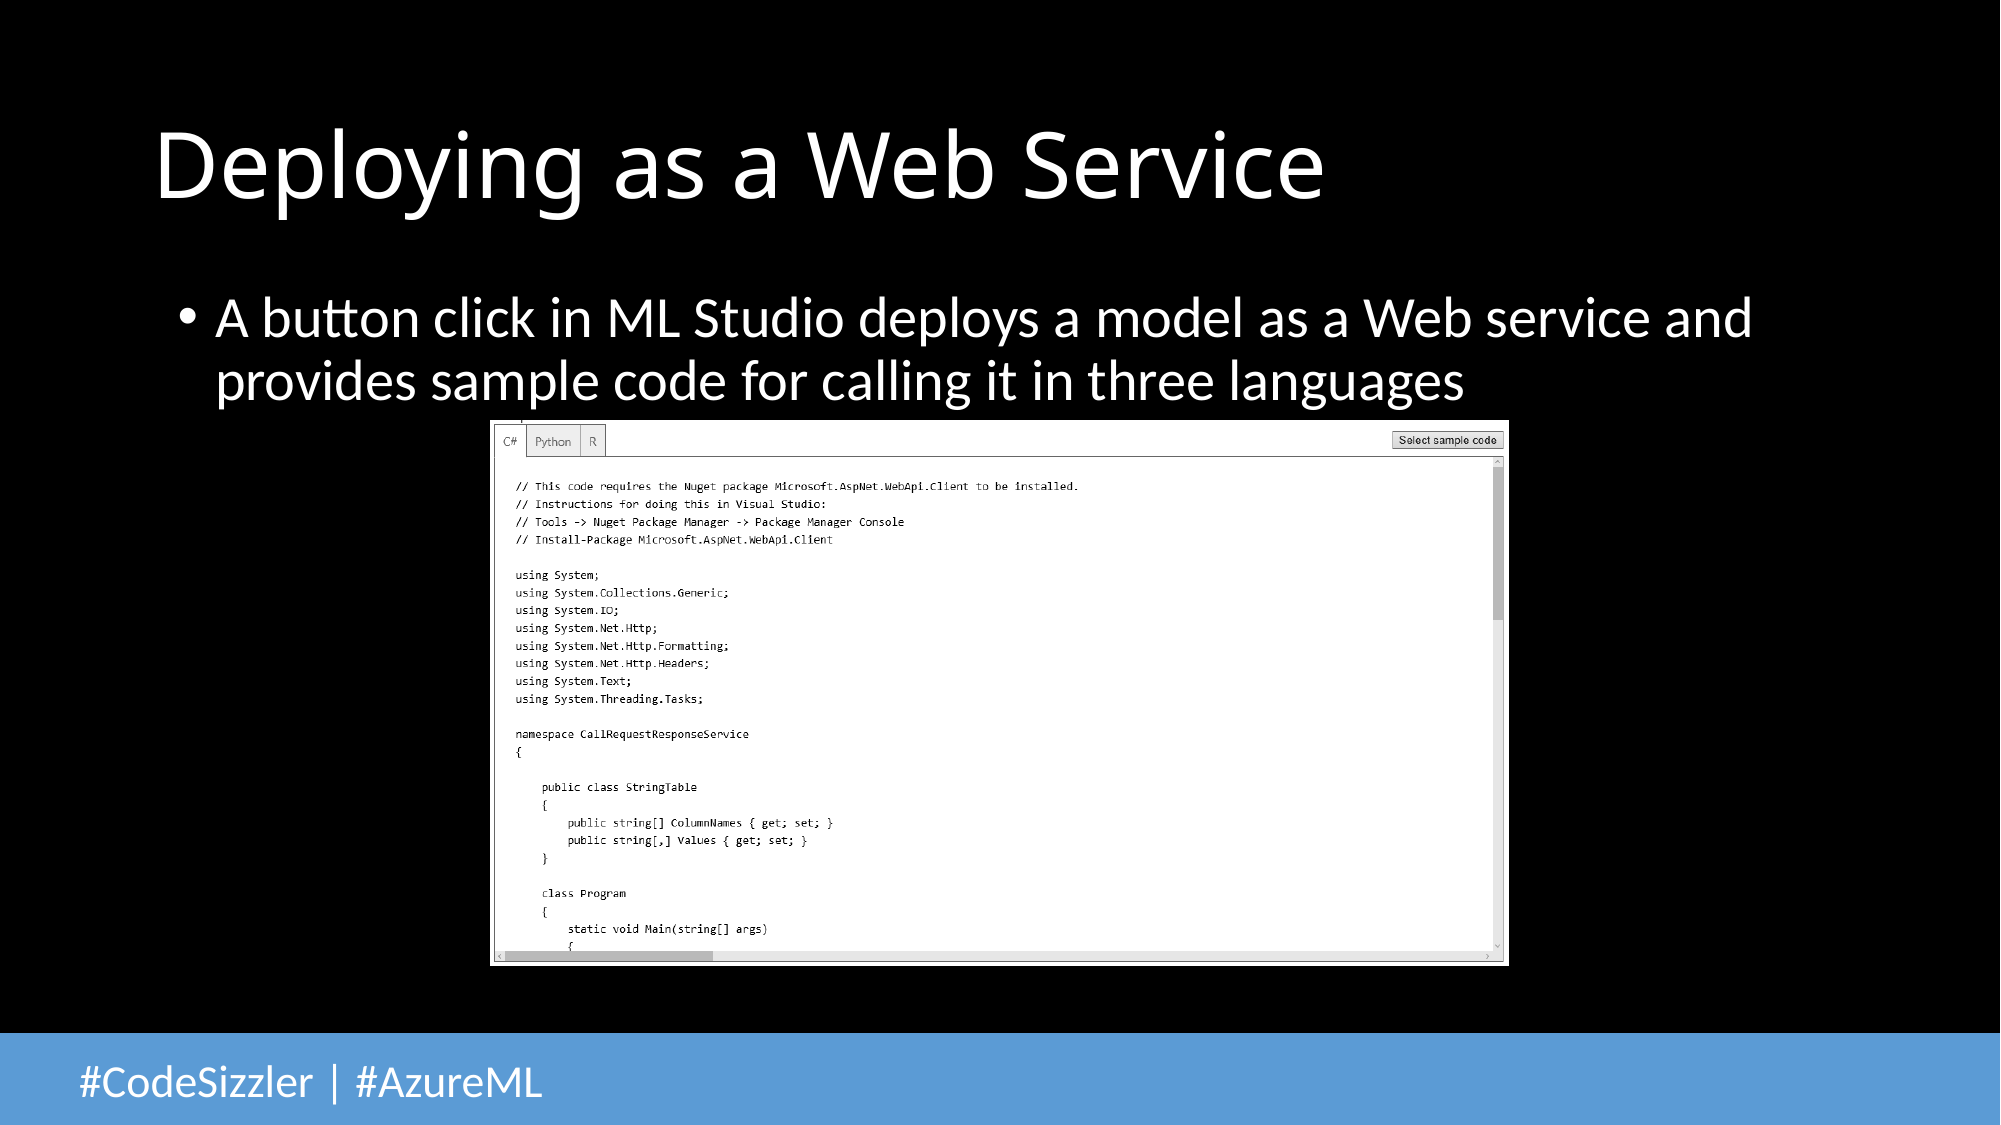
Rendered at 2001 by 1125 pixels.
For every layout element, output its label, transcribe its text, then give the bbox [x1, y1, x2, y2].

text_box A button click in ML Studio deploys a model as a Web service and provides sample code for calling it in three languages [162, 279, 1888, 994]
picture [490, 420, 1510, 966]
title Deploying as a Web Service [137, 59, 1863, 278]
text_box #CodeSizzler | #AzureML [0, 1033, 2000, 1125]
